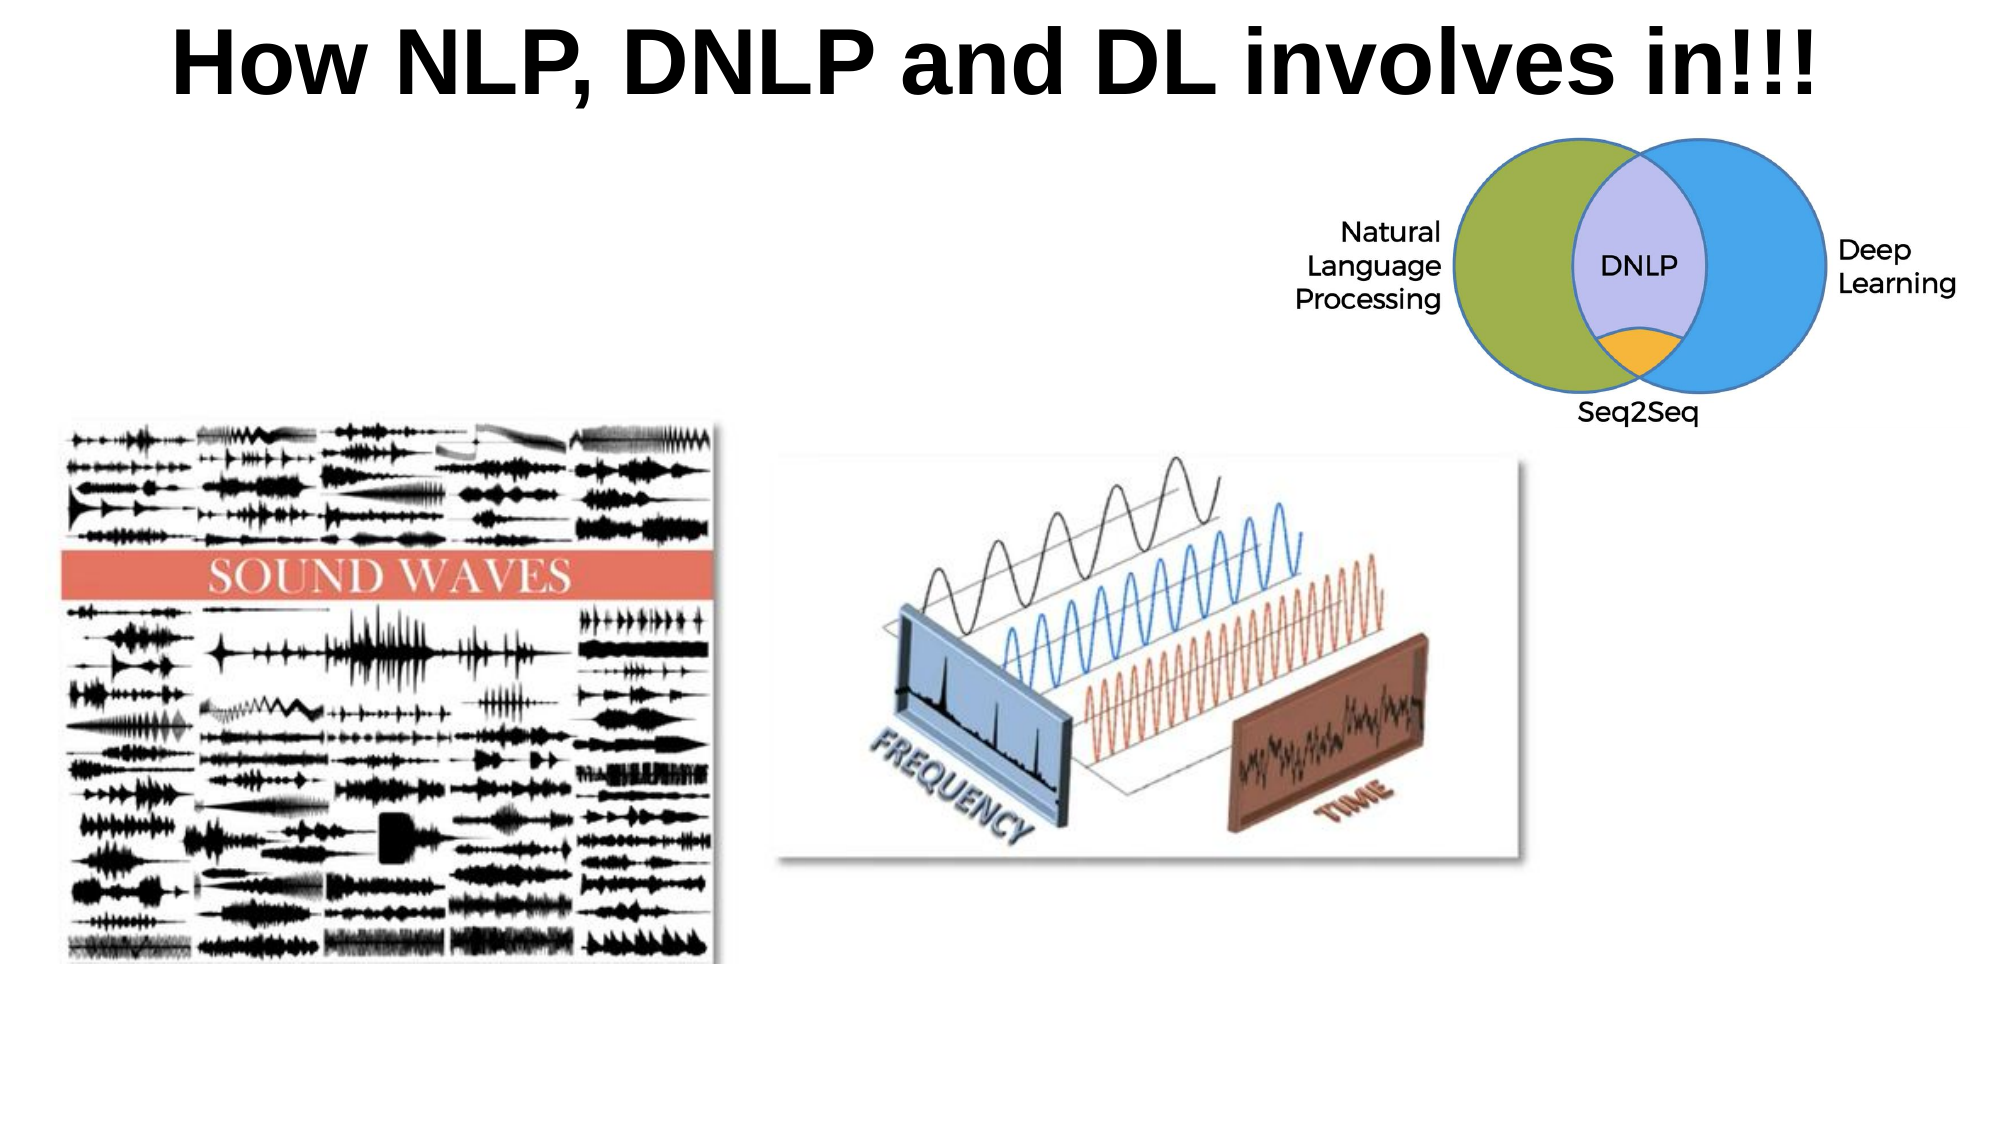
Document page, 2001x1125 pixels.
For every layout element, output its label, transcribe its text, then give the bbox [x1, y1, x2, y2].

picture [45, 109, 1970, 964]
title How NLP, DNLP and DL involves in!!! [8, 12, 1984, 123]
